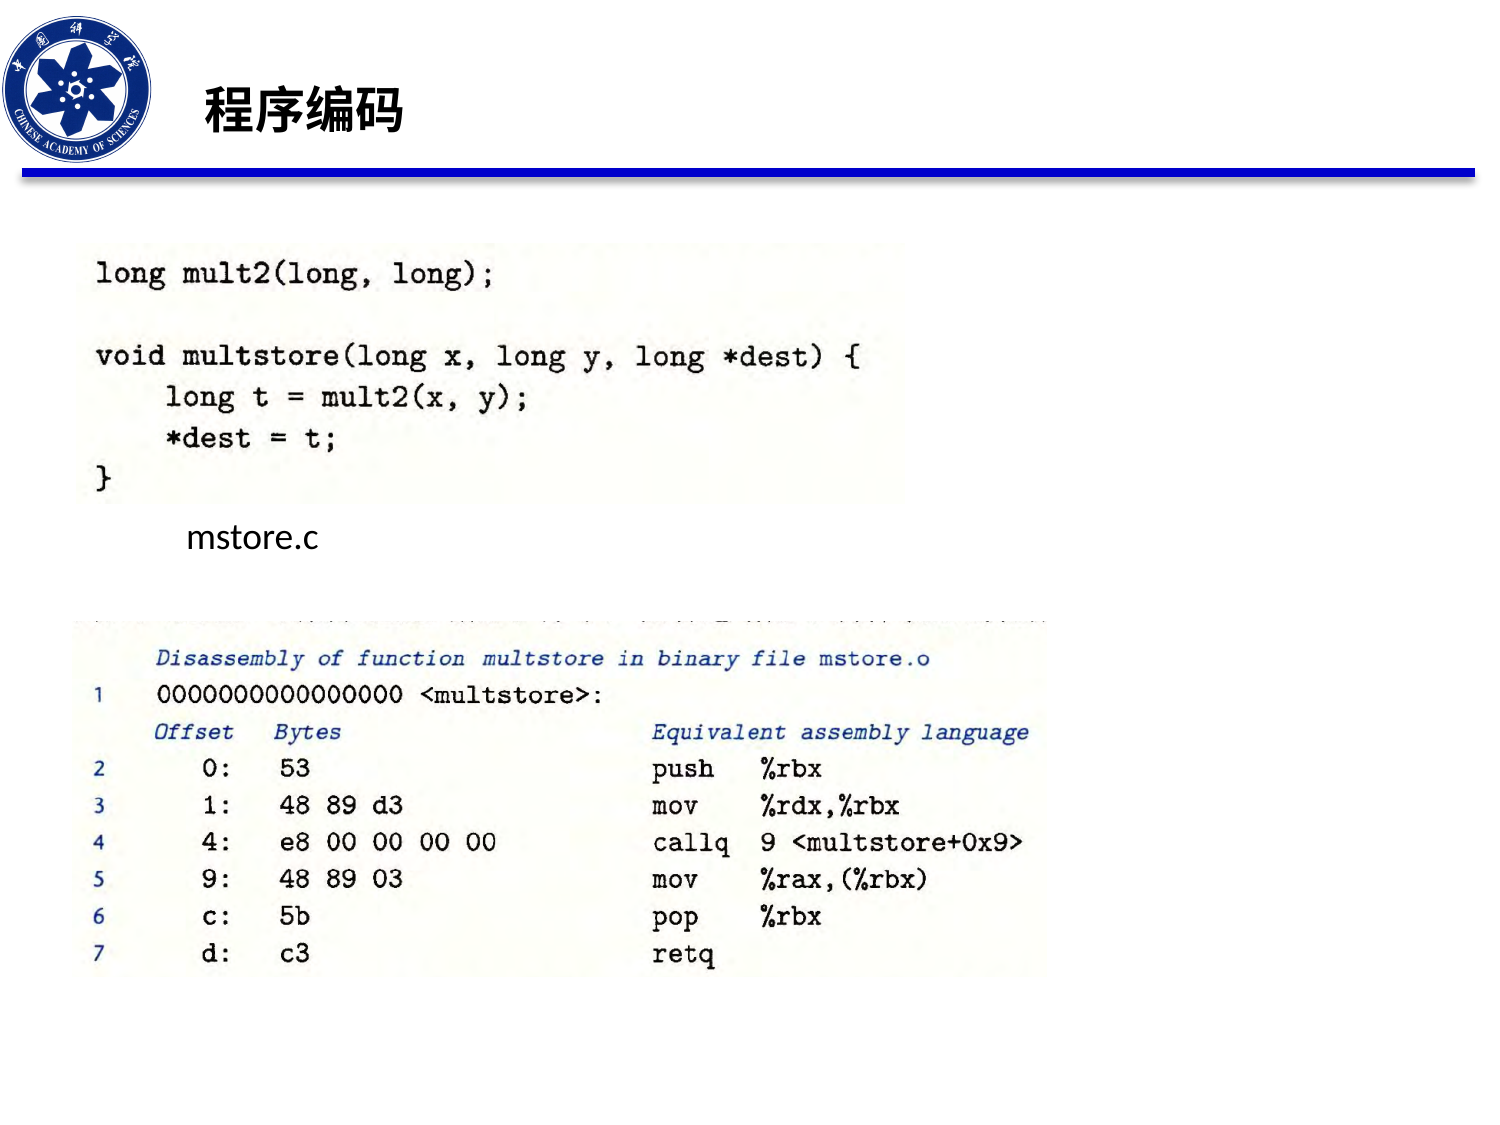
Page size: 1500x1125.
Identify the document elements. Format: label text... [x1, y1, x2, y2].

text_box mstore.c [171, 513, 514, 565]
text_box 程序编码 [190, 26, 1500, 190]
picture [76, 243, 905, 504]
picture [0, 5, 166, 173]
picture [72, 621, 1047, 977]
